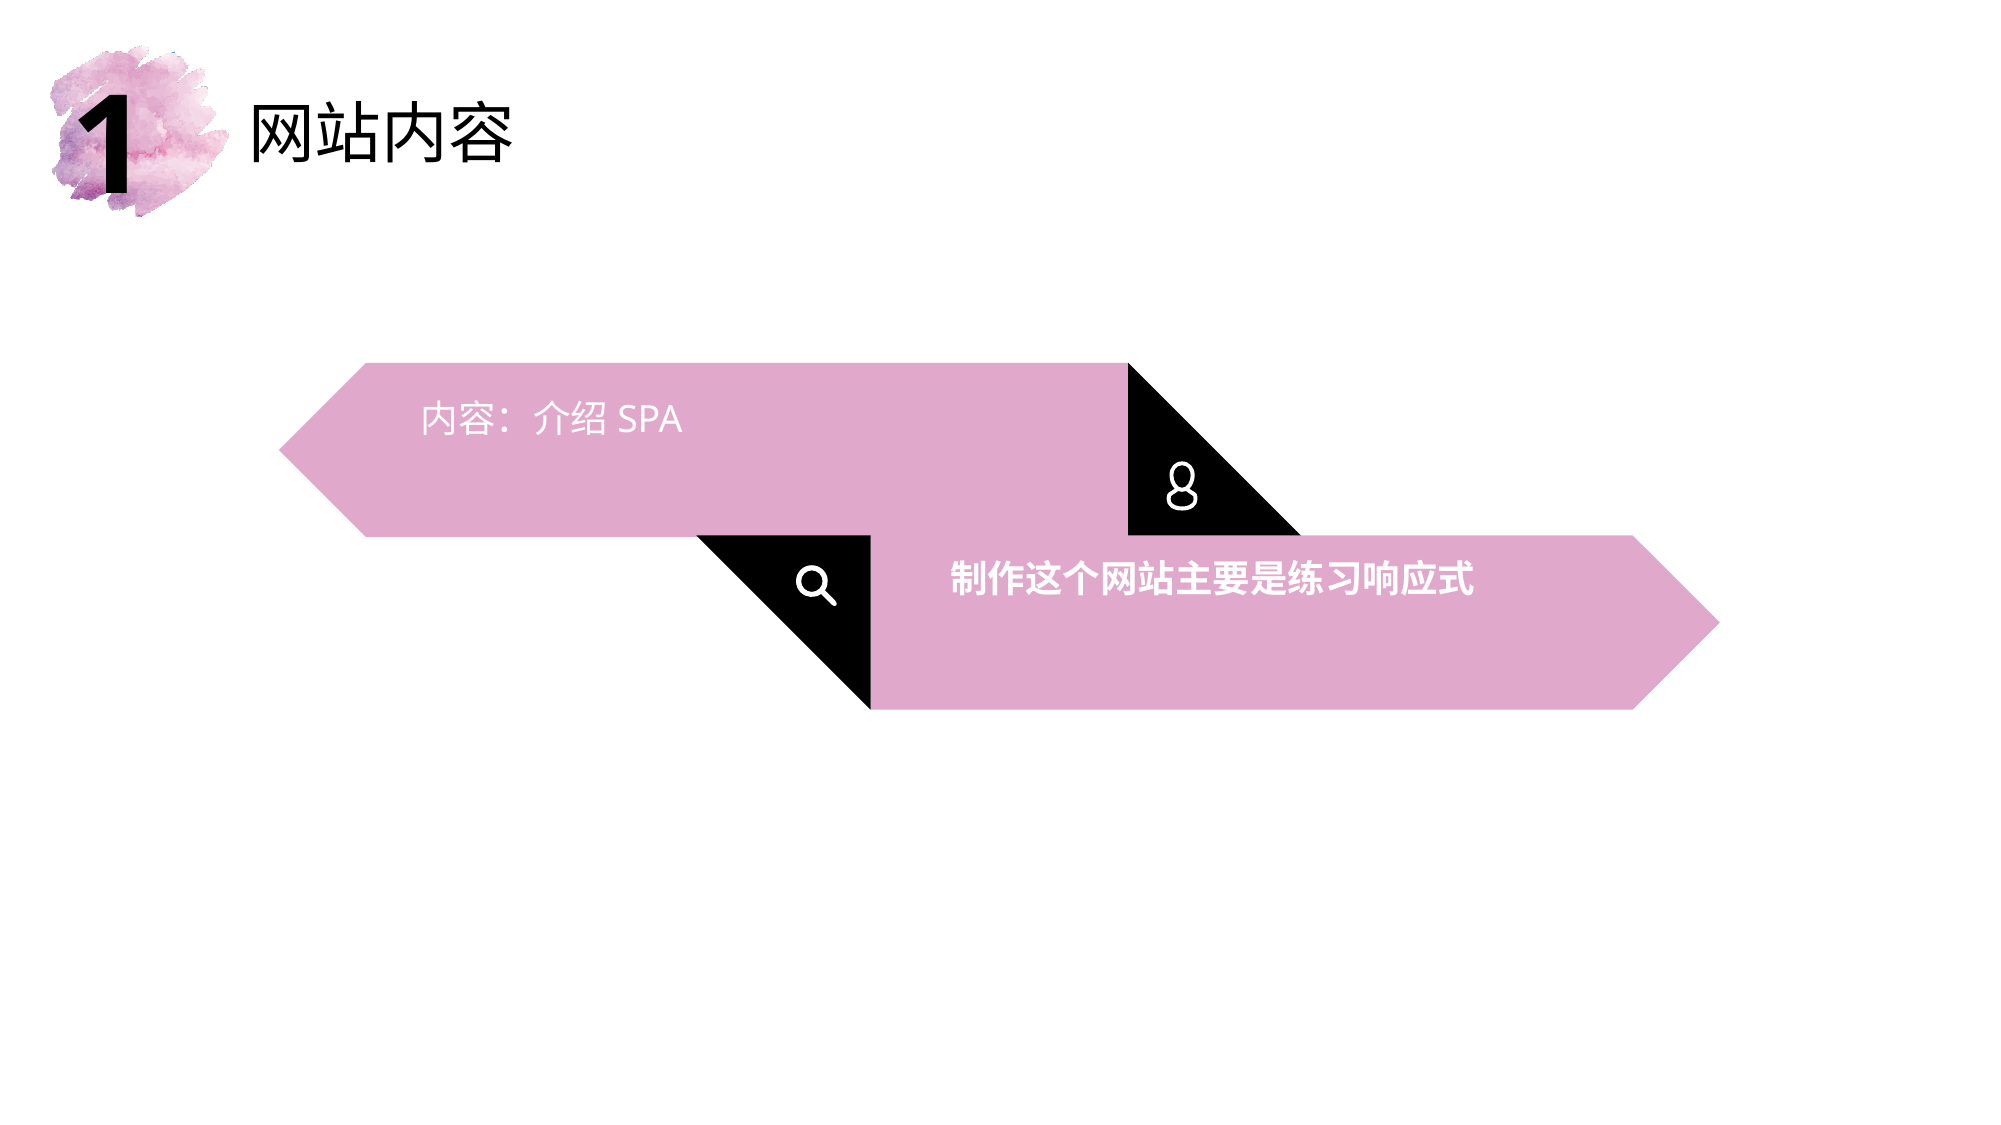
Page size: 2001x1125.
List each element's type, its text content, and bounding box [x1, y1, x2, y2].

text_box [50, 45, 229, 231]
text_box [696, 535, 1720, 710]
text_box 网站内容 [233, 83, 554, 178]
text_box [278, 362, 1303, 538]
